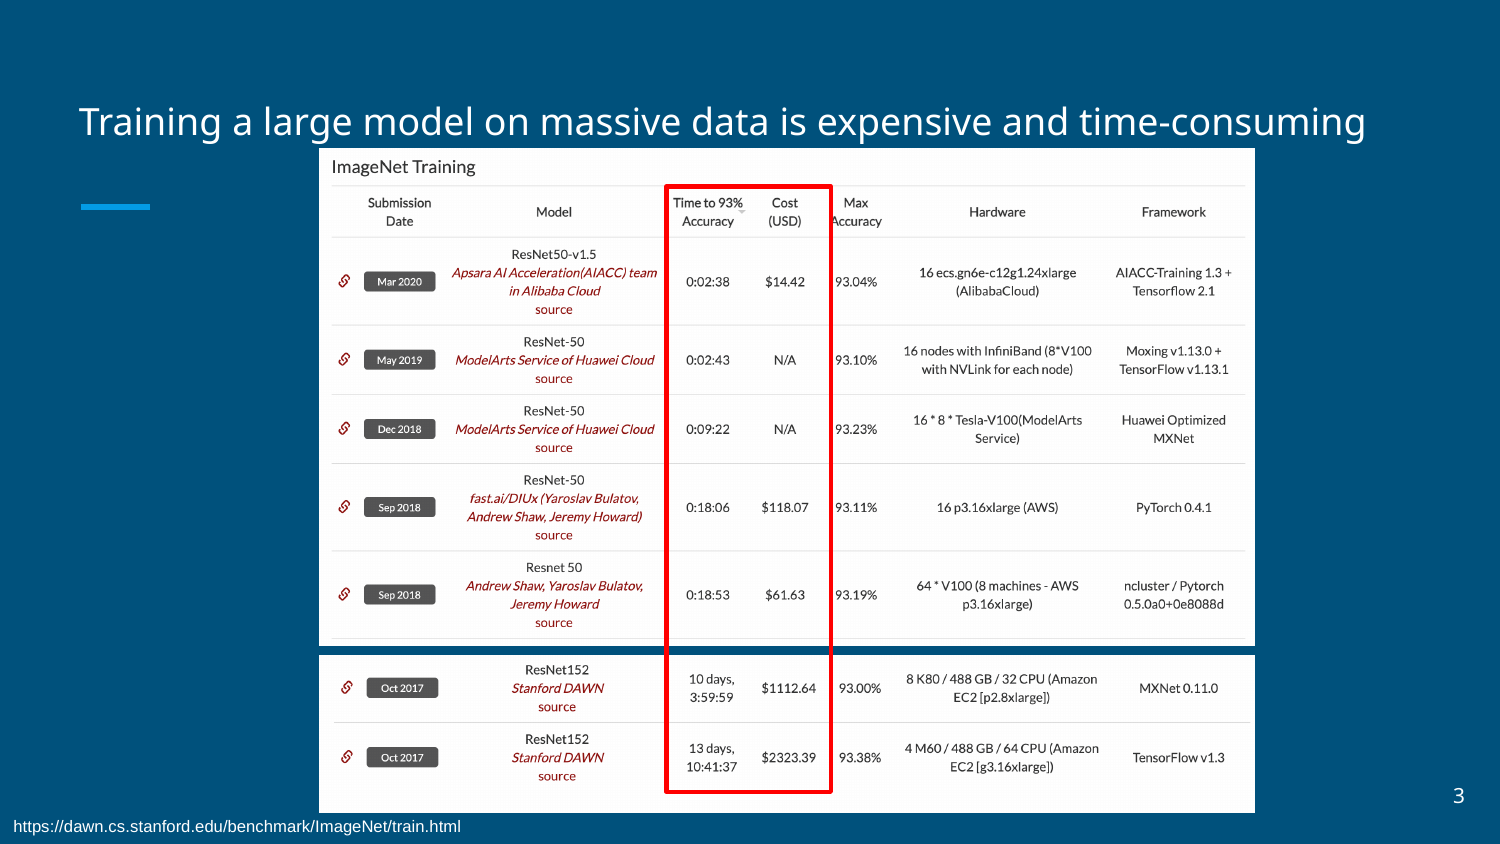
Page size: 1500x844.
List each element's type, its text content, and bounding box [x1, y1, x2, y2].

picture [320, 655, 1254, 812]
text_box https://dawn.cs.stanford.edu/benchmark/ImageNet/train.html [0, 808, 749, 844]
title Training a large model on massive data is expensive and time-consuming [63, 45, 1437, 159]
slide_number 3 [1389, 764, 1480, 830]
picture [320, 149, 1254, 646]
